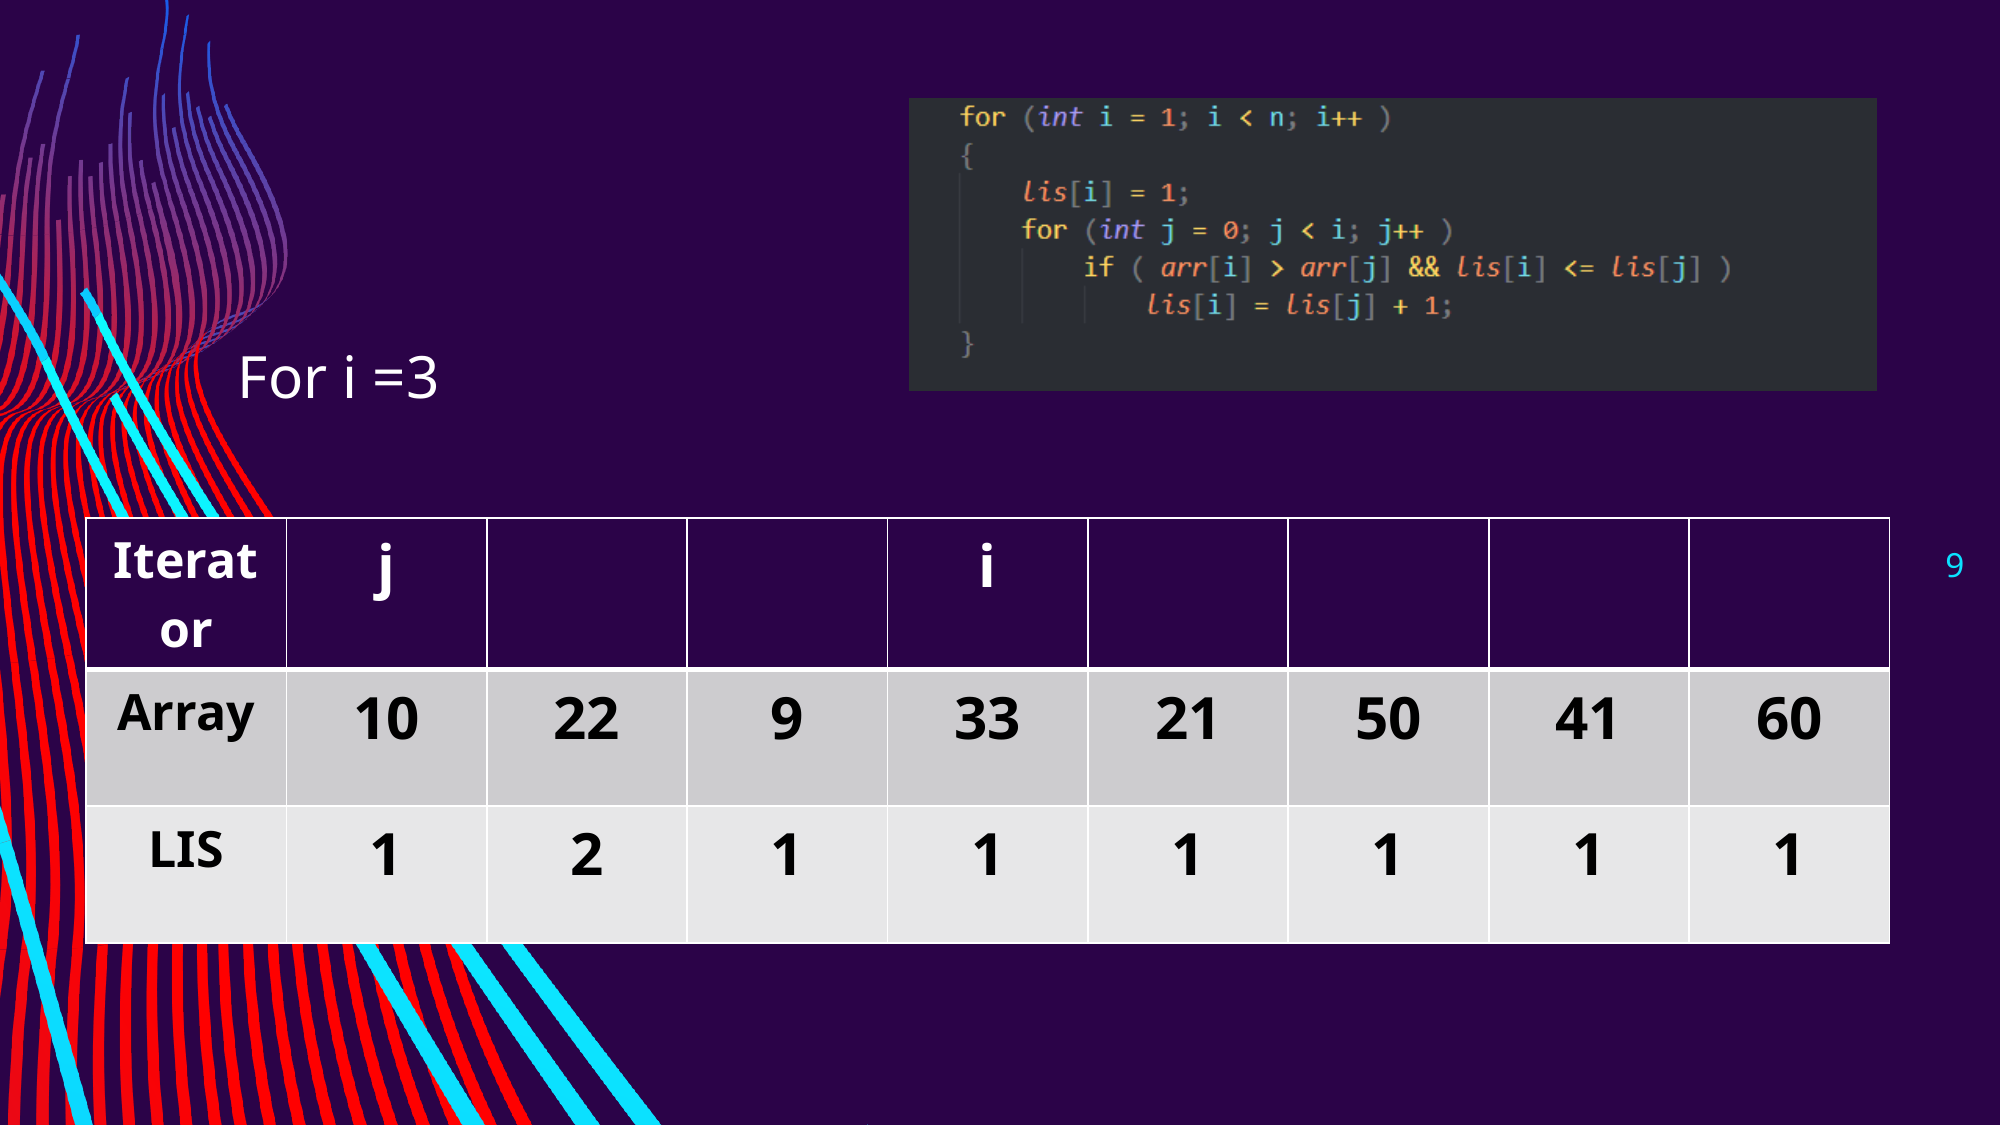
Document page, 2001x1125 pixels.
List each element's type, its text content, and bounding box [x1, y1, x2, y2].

table_cell LIS [87, 807, 286, 942]
table_header [488, 519, 686, 667]
table_header [1289, 519, 1488, 667]
table_cell 60 [1690, 672, 1889, 805]
table_cell 50 [1289, 672, 1488, 805]
picture [0, 0, 2000, 1125]
table_cell 1 [688, 807, 887, 942]
table_cell 21 [1089, 672, 1287, 805]
table_cell 1 [1289, 807, 1488, 942]
table_cell Array [87, 672, 286, 805]
table_cell 1 [1089, 807, 1287, 942]
table_header i [888, 519, 1087, 667]
table_cell 10 [287, 672, 486, 805]
table_header [1089, 519, 1287, 667]
slide_number 9 [1890, 519, 1980, 615]
table_header Iterator [87, 519, 286, 667]
table_header [1690, 519, 1889, 667]
table_cell 41 [1490, 672, 1688, 805]
table_cell 2 [488, 807, 686, 942]
table_header [1490, 519, 1688, 667]
table_cell 1 [1690, 807, 1889, 942]
table_cell 1 [888, 807, 1087, 942]
table_cell 9 [688, 672, 887, 805]
text_box For i =3 [223, 298, 1423, 484]
table_header j [287, 519, 486, 667]
table_cell 1 [1490, 807, 1688, 942]
table_cell 22 [488, 672, 686, 805]
table_cell 1 [287, 807, 486, 942]
table_header [688, 519, 887, 667]
table_cell 33 [888, 672, 1087, 805]
